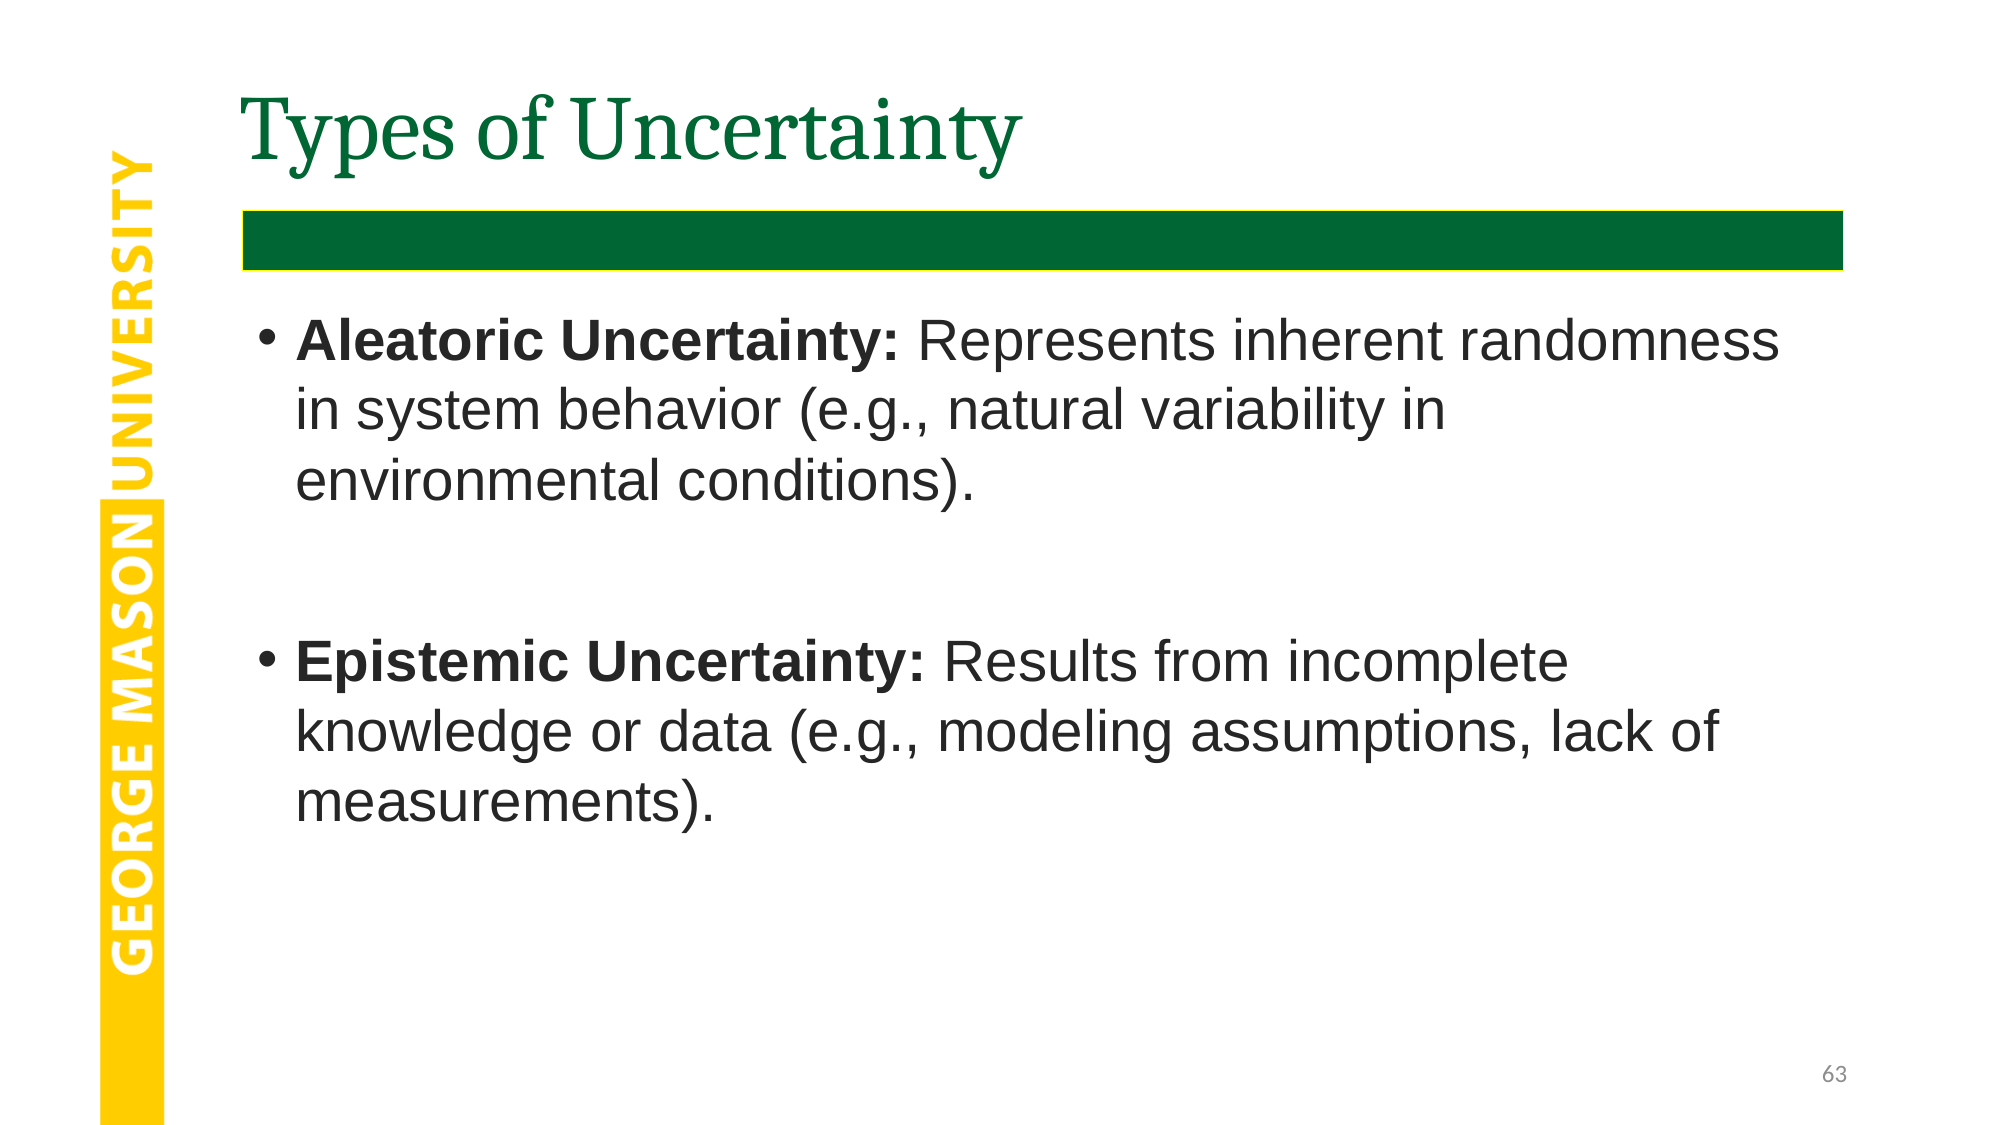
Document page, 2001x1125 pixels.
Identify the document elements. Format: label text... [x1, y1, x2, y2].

title Types of Uncertainty [224, 44, 1863, 187]
list Aleatoric Uncertainty: Represents inherent randomness in system behavior (e.g., natural variability in environmental conditions). Epistemic Uncertainty: Results from incomplete knowledge or data (e.g., modeling assumptions, lack of measurements). [242, 294, 1844, 1014]
slide_number 63 [1412, 1042, 1863, 1103]
picture [74, 115, 188, 1125]
